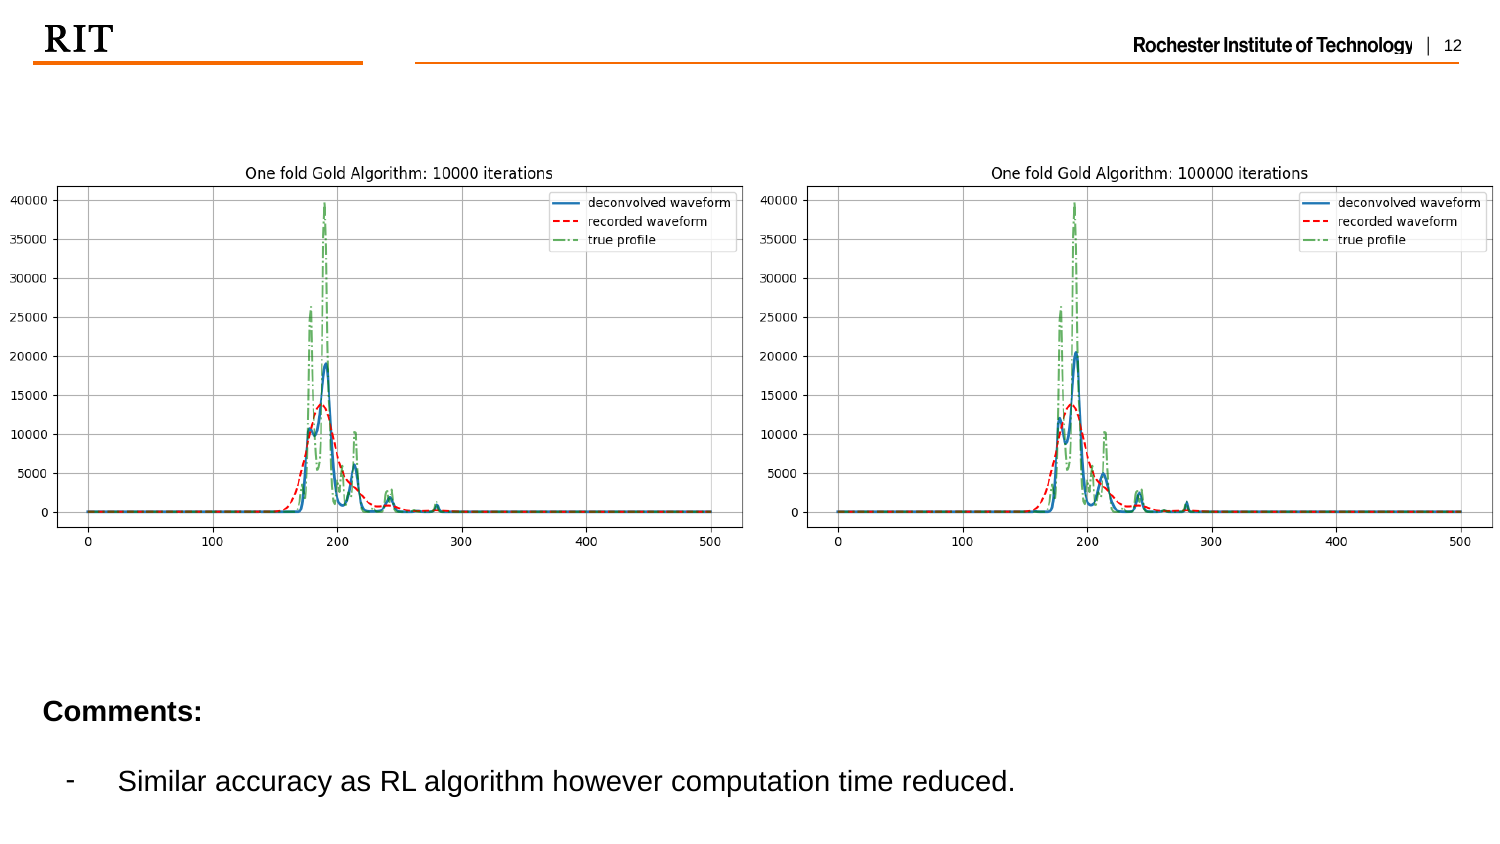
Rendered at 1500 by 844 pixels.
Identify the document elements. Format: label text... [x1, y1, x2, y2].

text_box Comments: Similar accuracy as RL algorithm however computation time reduced. [27, 676, 1328, 813]
picture [0, 157, 1500, 557]
picture [1134, 37, 1412, 54]
picture [44, 24, 113, 52]
